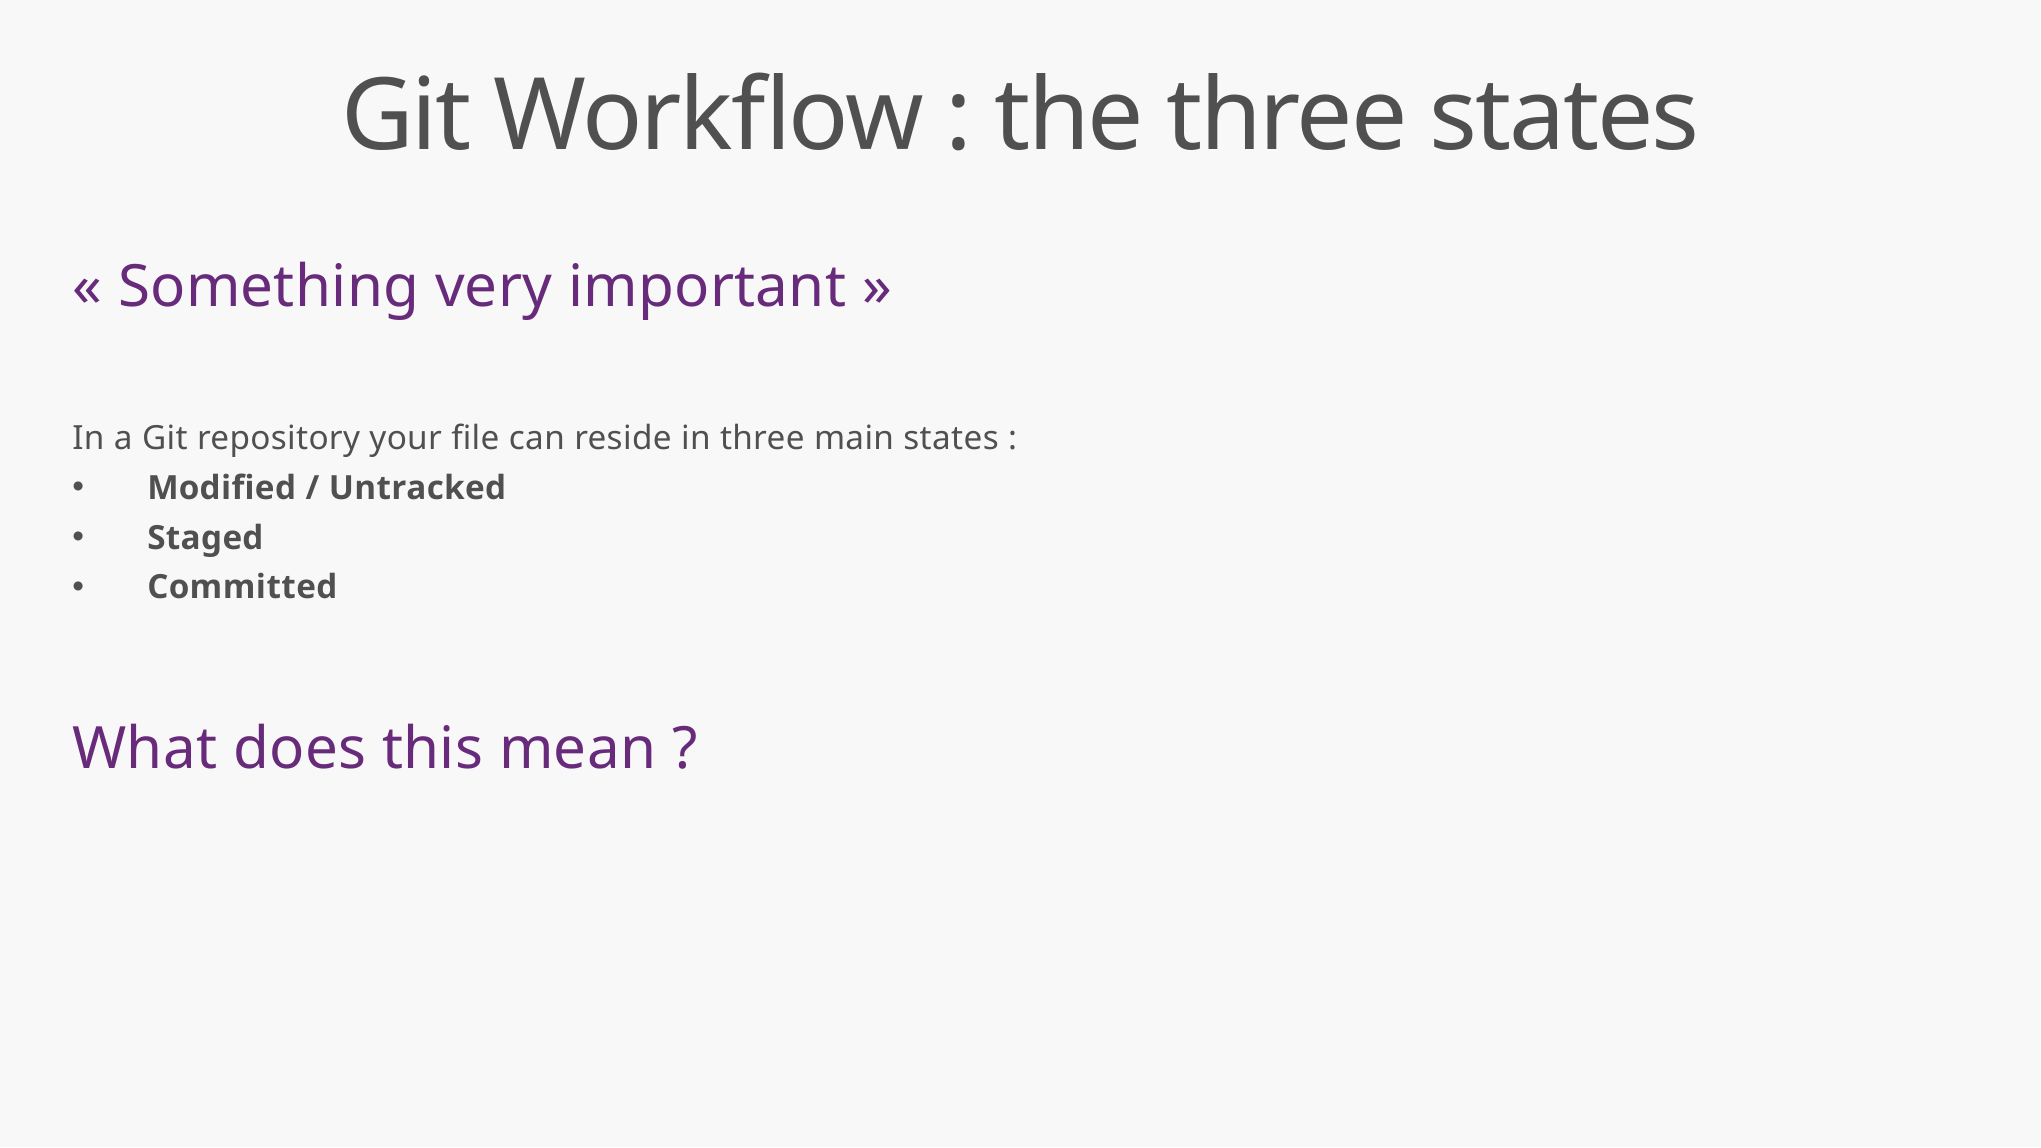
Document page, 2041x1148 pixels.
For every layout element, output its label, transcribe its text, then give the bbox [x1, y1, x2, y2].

title Git Workflow : the three states [45, 48, 1996, 199]
text_box « Something very important » In a Git repository your file can reside in three main states : Modified / Untracked Staged Committed What does this mean ? [57, 223, 1782, 838]
